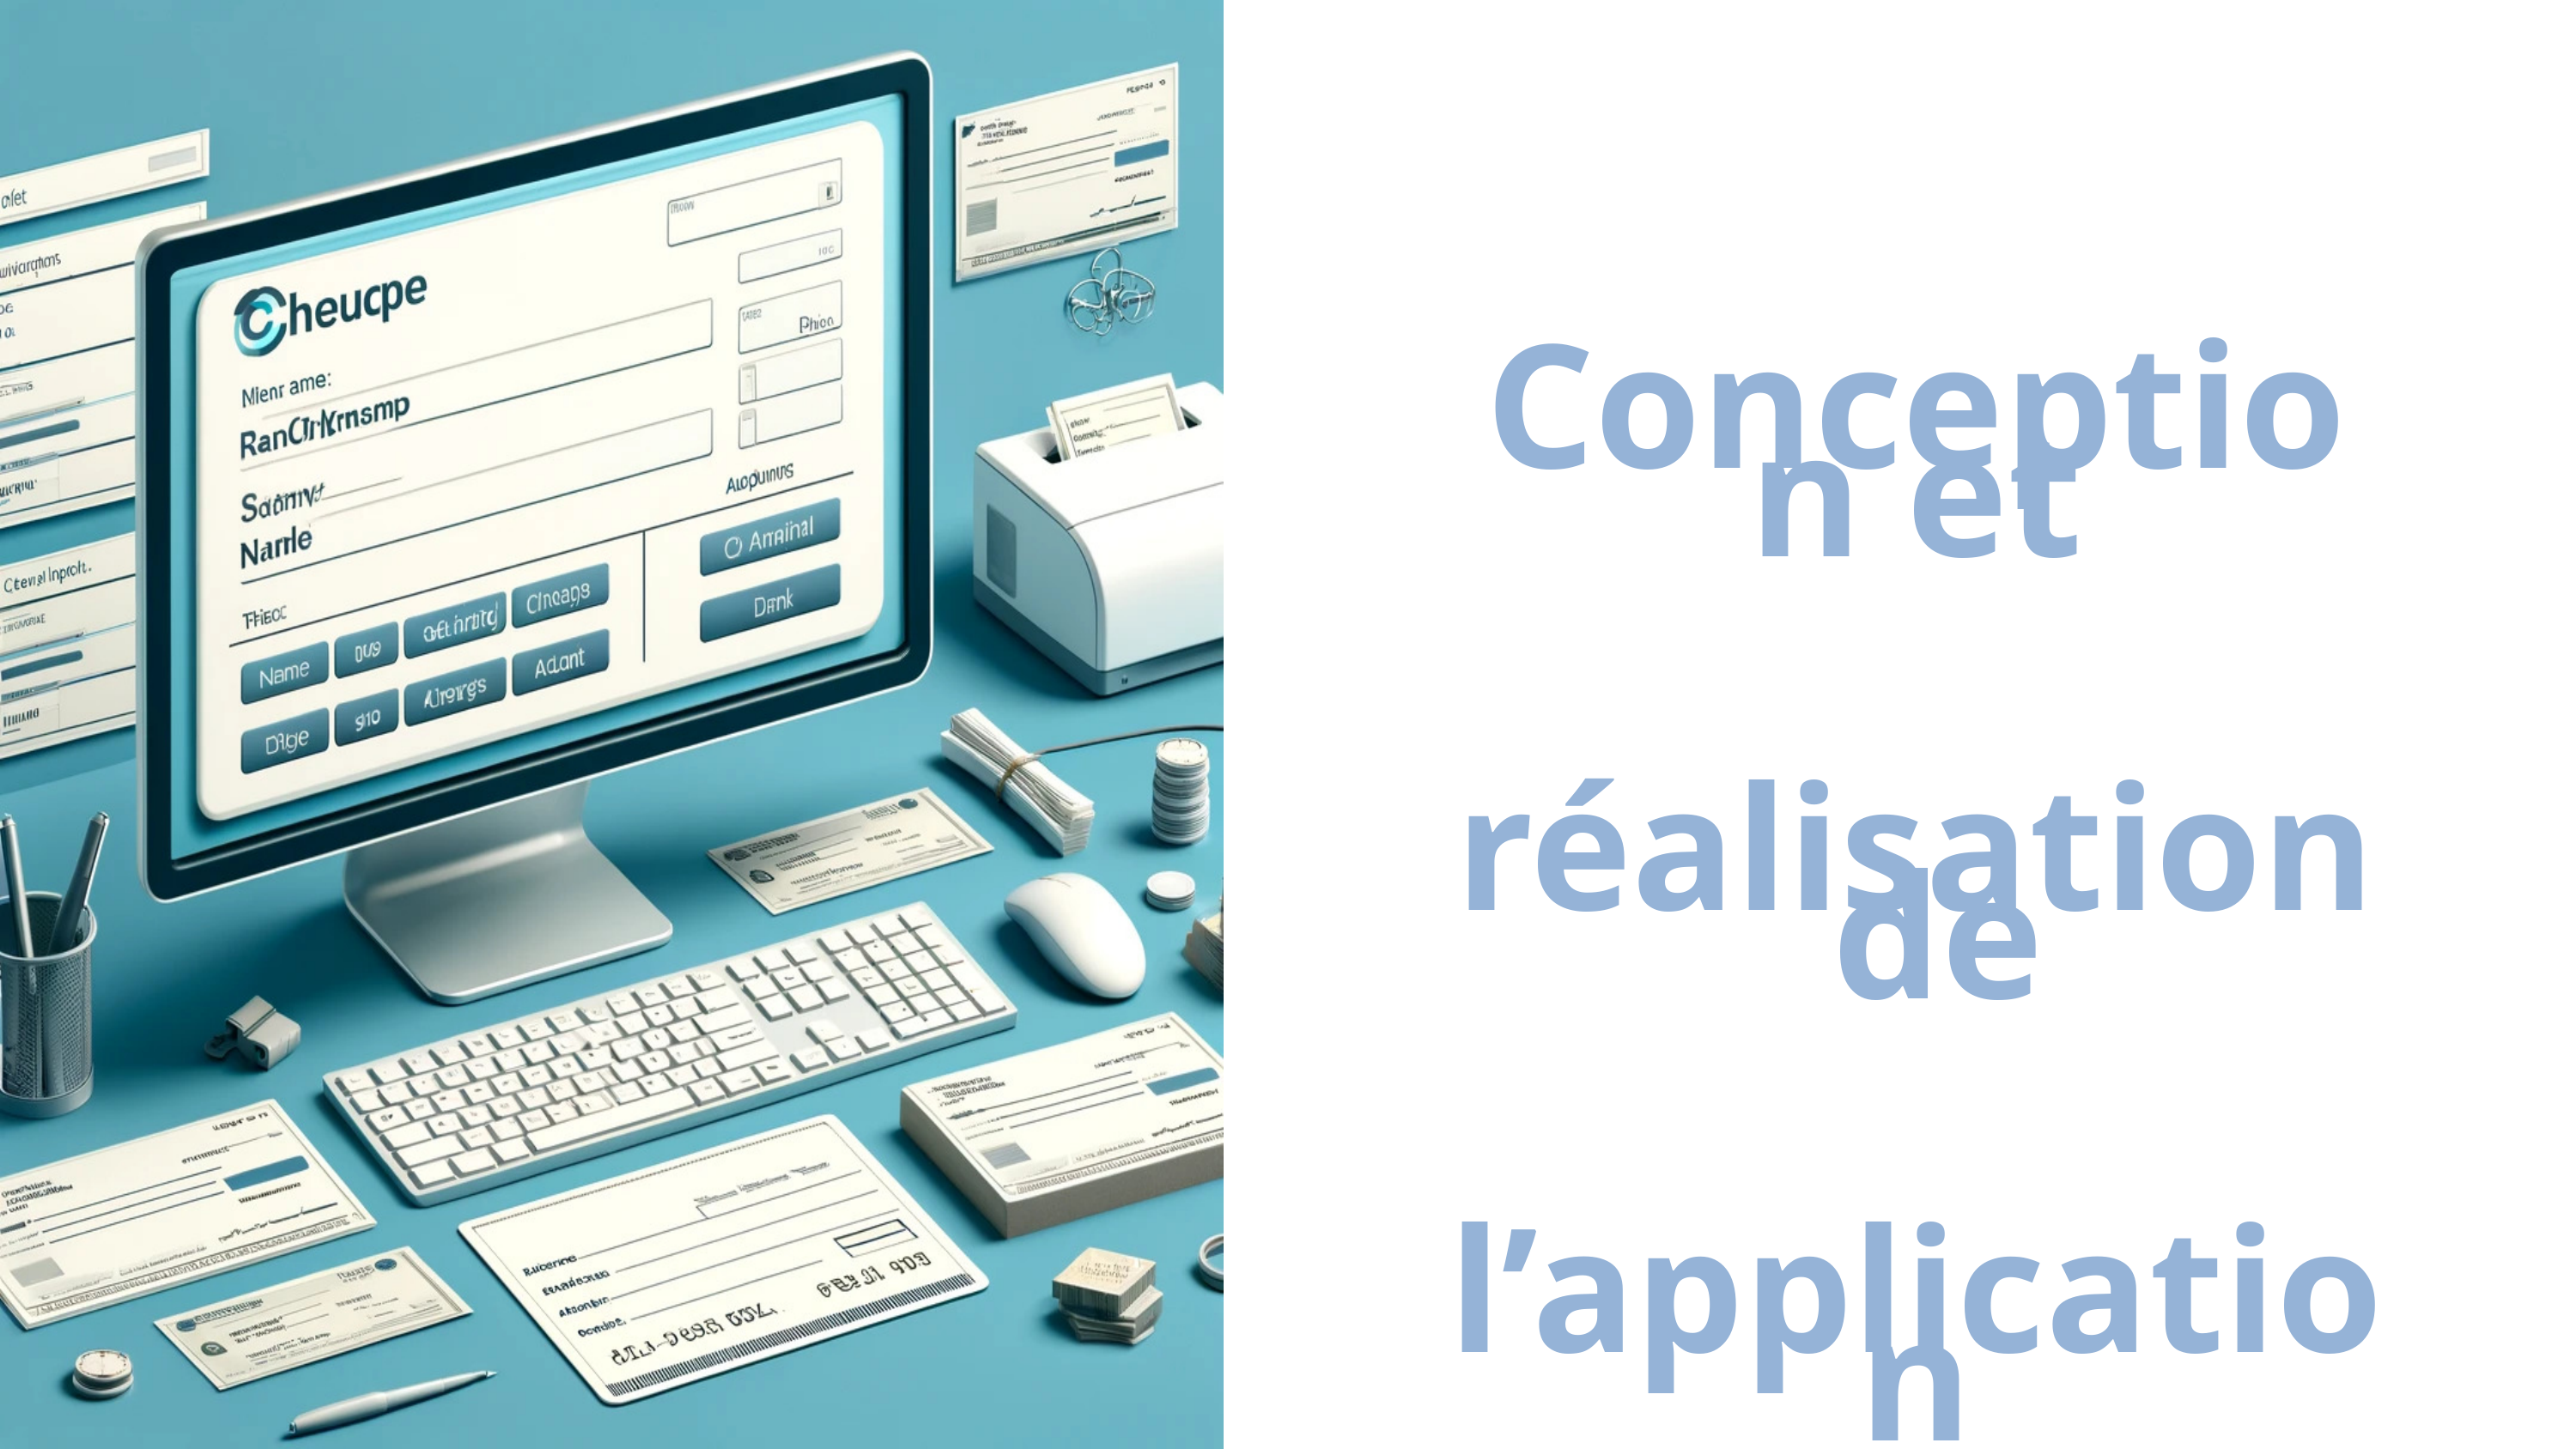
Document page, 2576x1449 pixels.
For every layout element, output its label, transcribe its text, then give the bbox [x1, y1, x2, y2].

text_box Conception et réalisation de l’application [1449, 414, 2383, 1449]
picture [0, 0, 1224, 1449]
